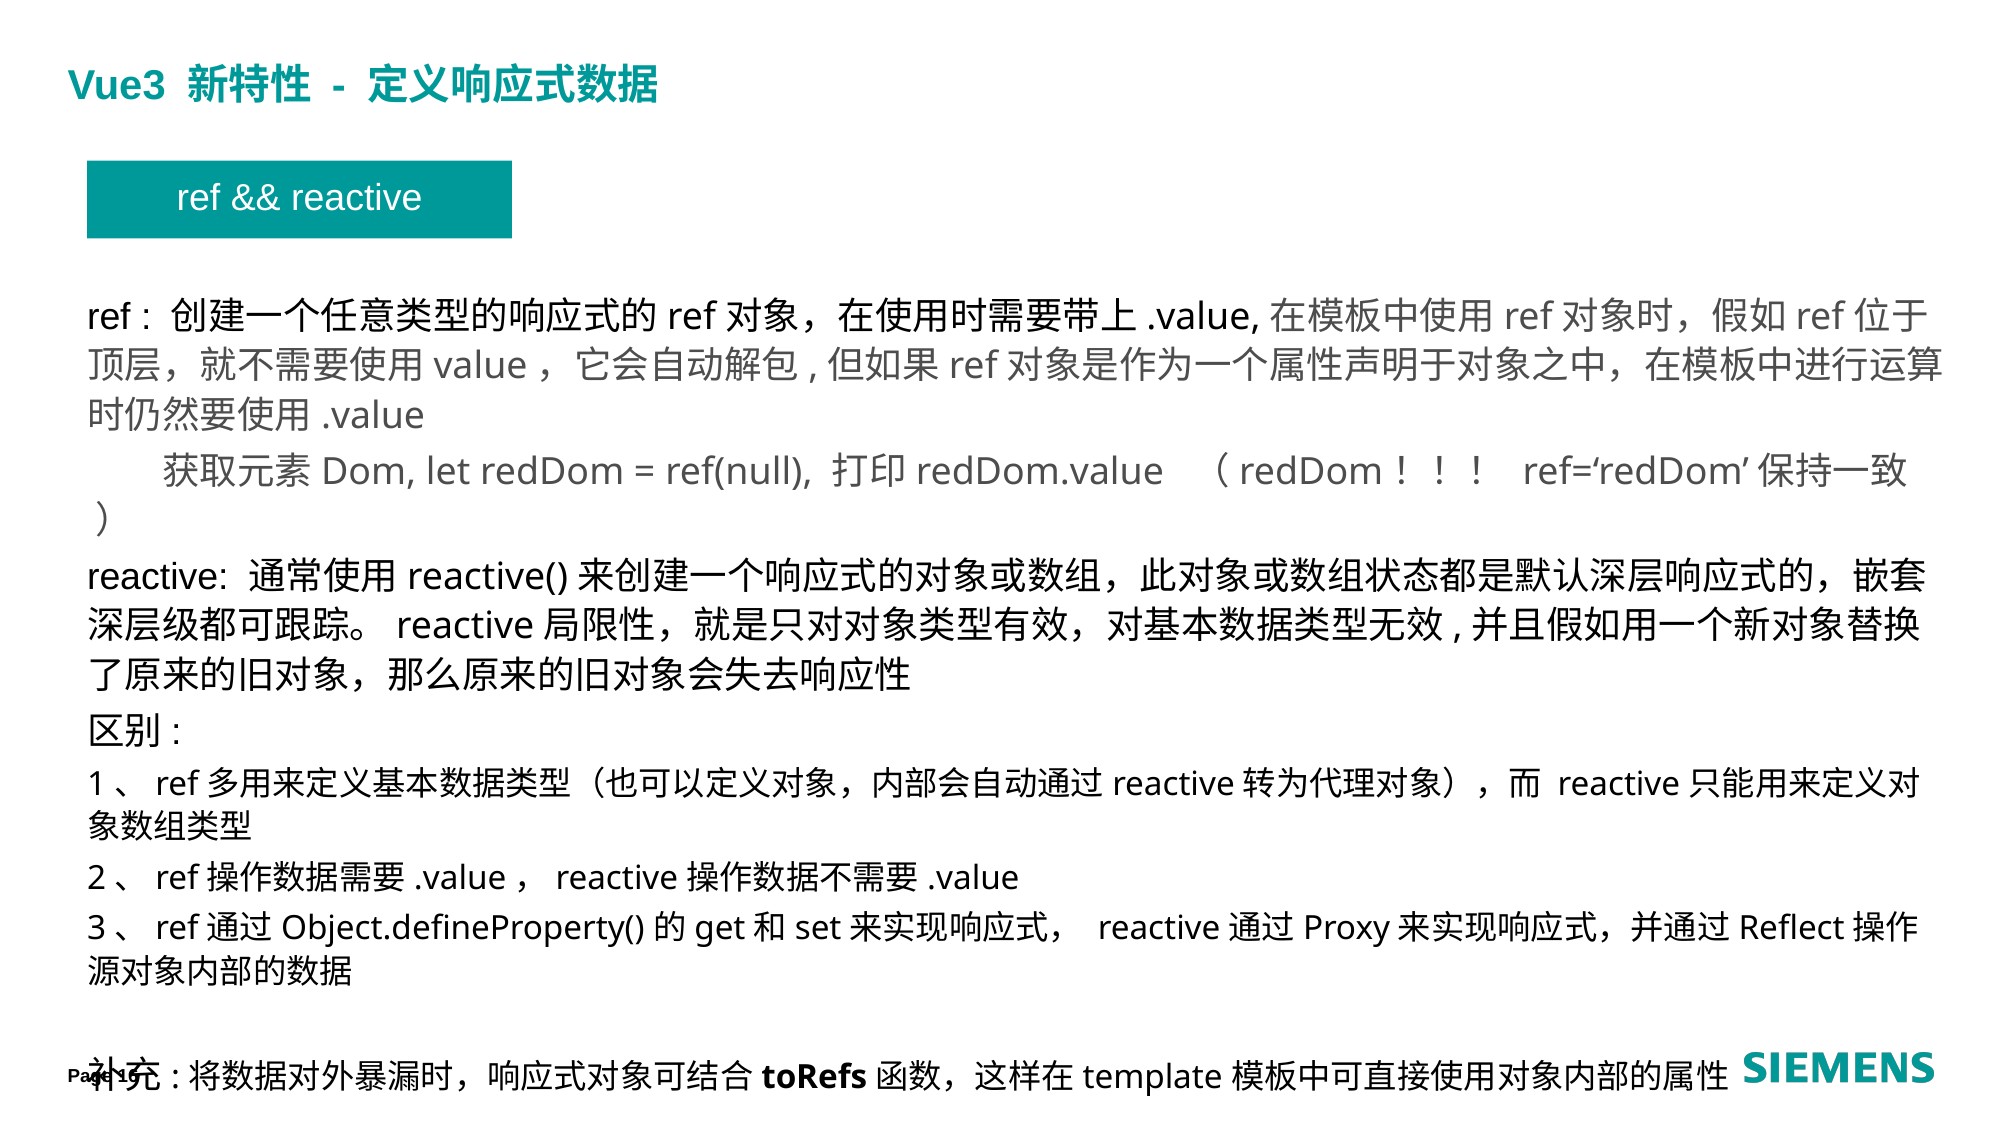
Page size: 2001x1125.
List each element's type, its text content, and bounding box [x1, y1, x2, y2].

title Vue3 新特性 - 定义响应式数据 [67, 41, 1686, 161]
text_box ref && reactive [86, 160, 513, 239]
list ref : 创建一个任意类型的响应式的ref对象，在使用时需要带上.value,在模板中使用ref对象时，假如ref位于顶层，就不需要使用value，它会自动解包,但如果ref对象是作为一个属性声明于对象之中，在模板中进行运算时仍然要使用.value 获取元素Dom, let redDom = ref(null), 打印redDom.value （redDom！！！ ref=‘redDom’保持一致 ） reactive: 通常使用reactive()来创建一个响应式的对象或数组，此对象或数组状态都是默认深层响应式的，嵌套深层级都可跟踪。reactive局限性，就是只对对象类型有效，对基本数据类型无效,并且假如用一个新对象替换了原来的旧对象，那么原来的旧对象会失去响应性 区别: 1、ref多用来定义基本数据类型（也可以定义对象，内部会自动通过reactive转为代理对象），而 reactive只能用来定义对象数组类型 2、ref操作数据需要.value，reactive操作数据不需要.value 3、ref通过Object.defineProperty()的get和set来实现响应式， reactive通过Proxy来实现响应式，并通过Reflect操作源对象内部的数据 补充:将数据对外暴漏时，响应式对象可结合toRefs函数，这样在template模板中可直接使用对象内部的属性 [87, 287, 1948, 1051]
slide_number Page [67, 1035, 174, 1125]
picture [1744, 1052, 1934, 1083]
